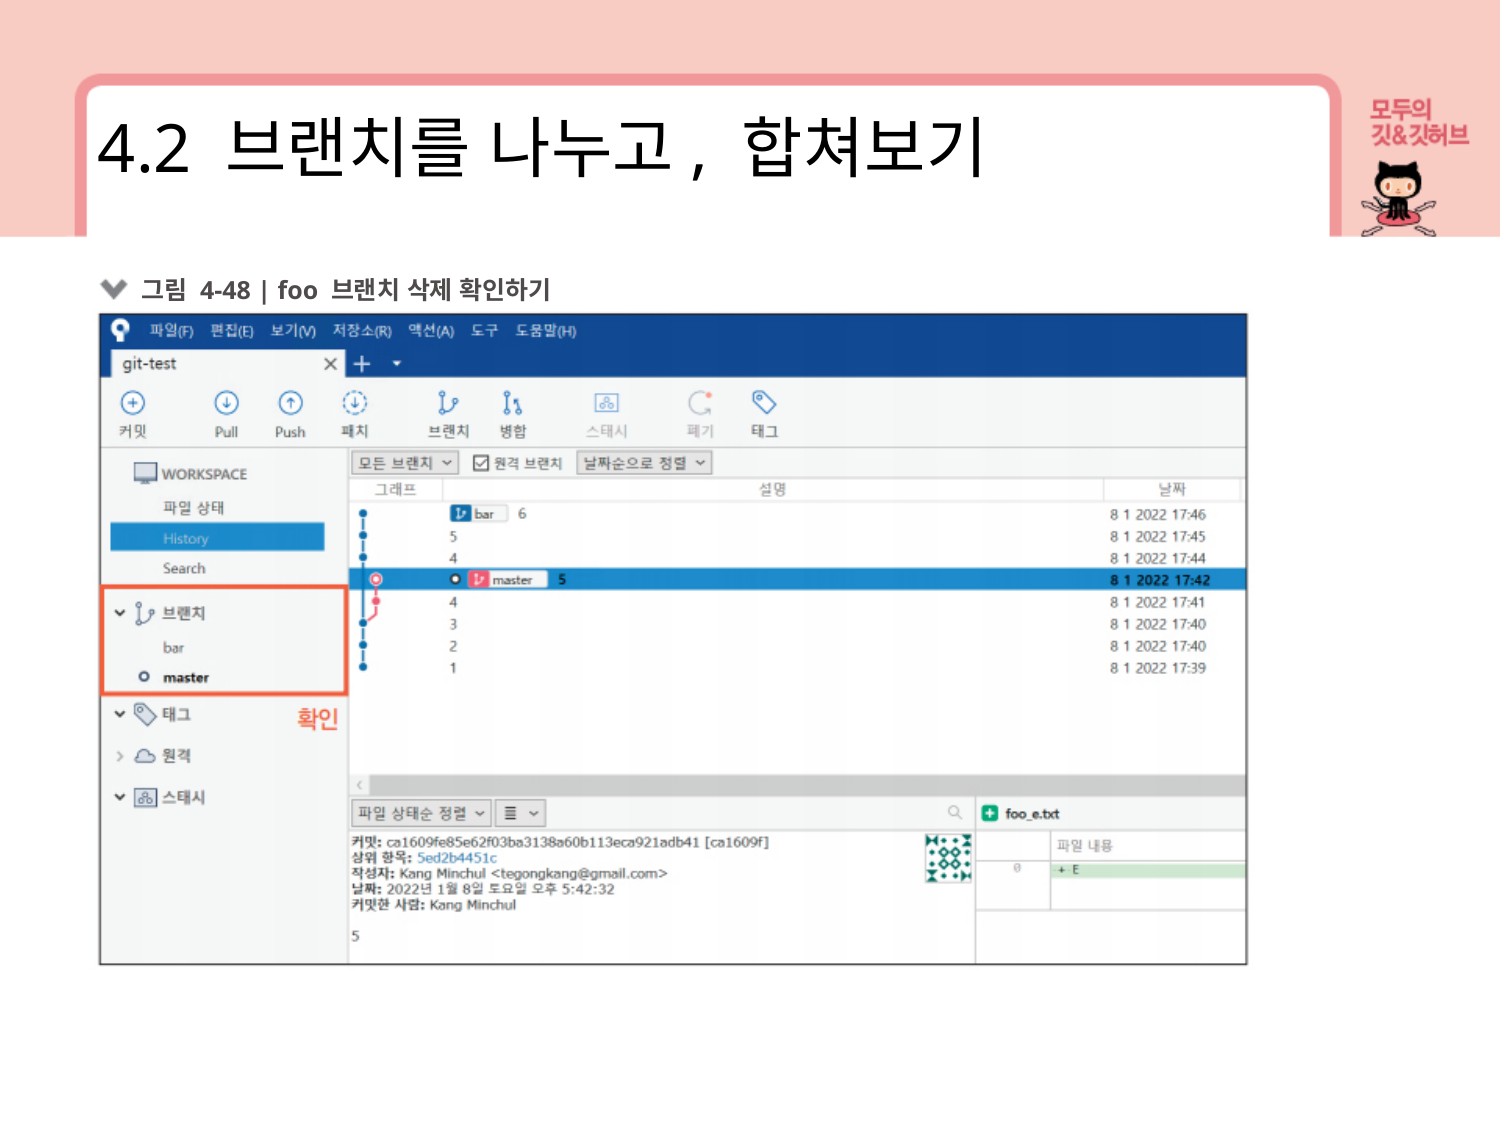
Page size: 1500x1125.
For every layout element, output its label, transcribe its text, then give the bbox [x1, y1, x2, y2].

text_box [97, 264, 1374, 311]
picture [0, 0, 1500, 1125]
text_box 4.2 브랜치를 나누고, 합쳐보기 [82, 61, 1413, 193]
